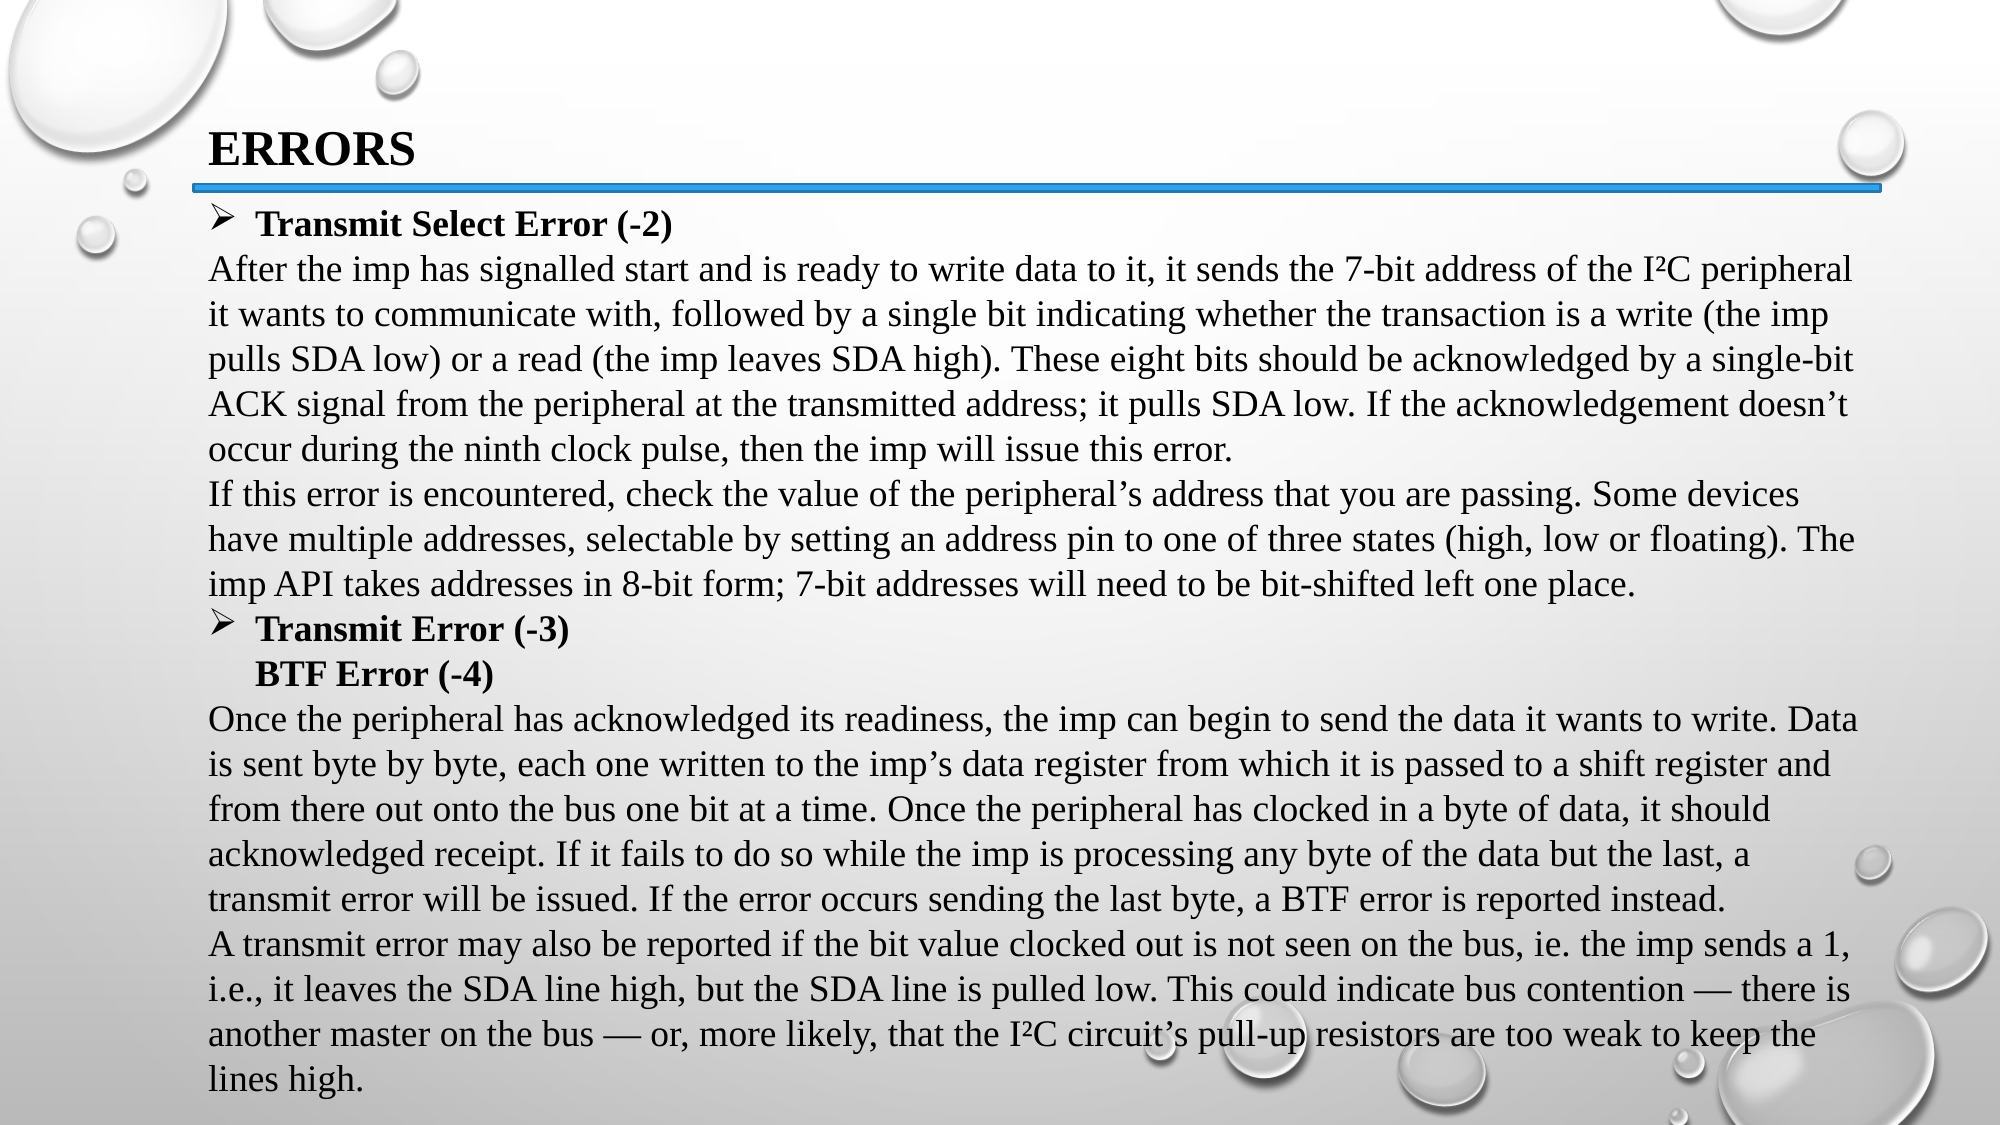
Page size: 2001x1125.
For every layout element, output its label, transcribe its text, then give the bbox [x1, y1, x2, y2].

text_box Transmit Select Error (-2) After the imp has signalled start and is ready to write data to it, it sends the 7-bit address of the I²C peripheral it wants to communicate with, followed by a single bit indicating whether the transaction is a write (the imp pulls SDA low) or a read (the imp leaves SDA high). These eight bits should be acknowledged by a single-bit ACK signal from the peripheral at the transmitted address; it pulls SDA low. If the acknowledgement doesn’t occur during the ninth clock pulse, then the imp will issue this error. If this error is encountered, check the value of the peripheral’s address that you are passing. Some devices have multiple addresses, selectable by setting an address pin to one of three states (high, low or floating). The imp API takes addresses in 8-bit form; 7-bit addresses will need to be bit-shifted left one place. Transmit Error (-3) BTF Error (-4) Once the peripheral has acknowledged its readiness, the imp can begin to send the data it wants to write. Data is sent byte by byte, each one written to the imp’s data register from which it is passed to a shift register and from there out onto the bus one bit at a time. Once the peripheral has clocked in a byte of data, it should acknowledged receipt. If it fails to do so while the imp is processing any byte of the data but the last, a transmit error will be issued. If the error occurs sending the last byte, a BTF error is reported instead. A transmit error may also be reported if the bit value clocked out is not seen on the bus, ie. the imp sends a 1, i.e., it leaves the SDA line high, but the SDA line is pulled low. This could indicate bus contention — there is another master on the bus — or, more likely, that the I²C circuit’s pull-up resistors are too weak to keep the lines high. [193, 191, 1881, 1107]
text_box [192, 183, 1882, 193]
picture [0, 0, 2000, 1125]
text_box ERRORS [193, 108, 723, 184]
